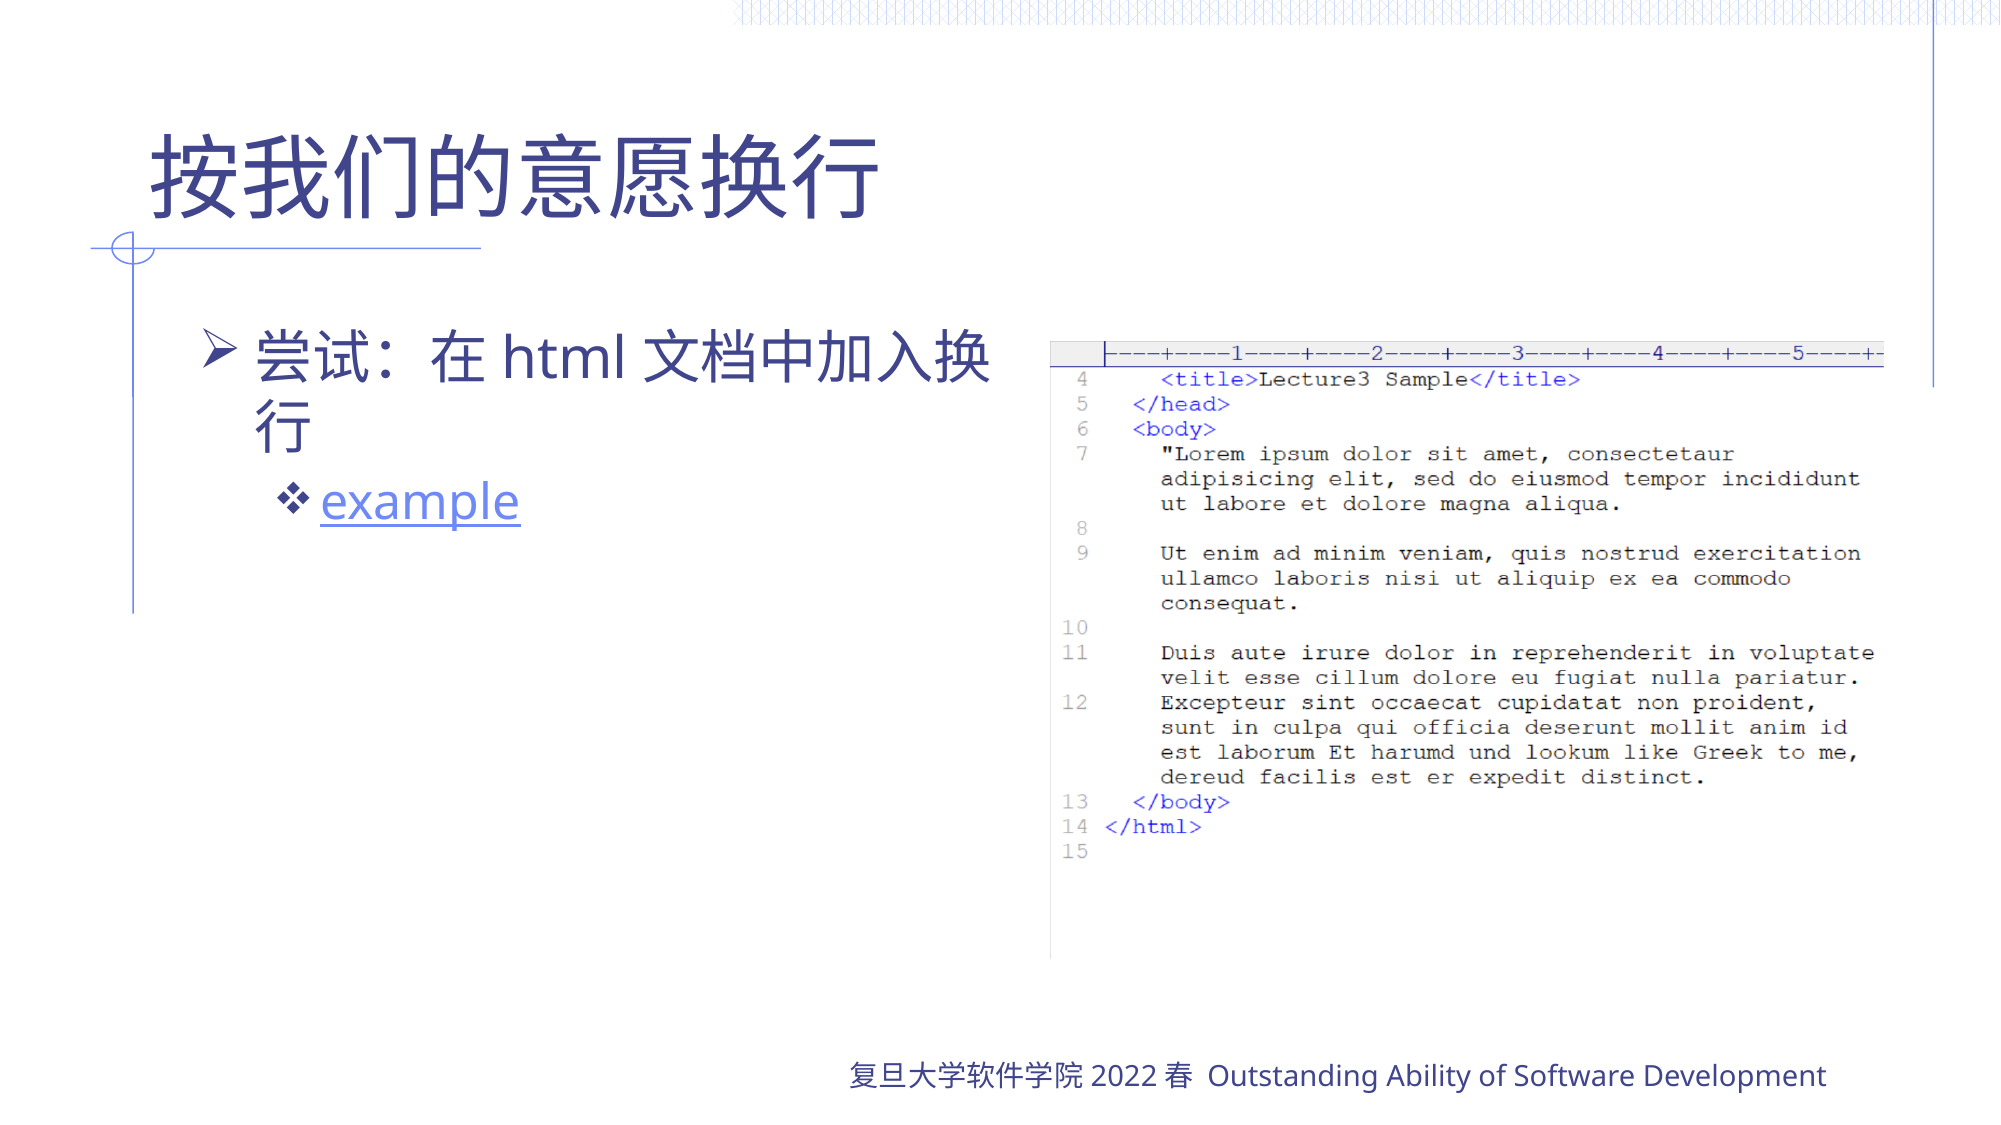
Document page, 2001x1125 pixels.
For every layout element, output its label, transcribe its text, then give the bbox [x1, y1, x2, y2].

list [1049, 341, 1884, 959]
list 尝试：在html文档中加入换行 example [183, 312, 1017, 988]
title 按我们的意愿换行 [133, 50, 1834, 238]
